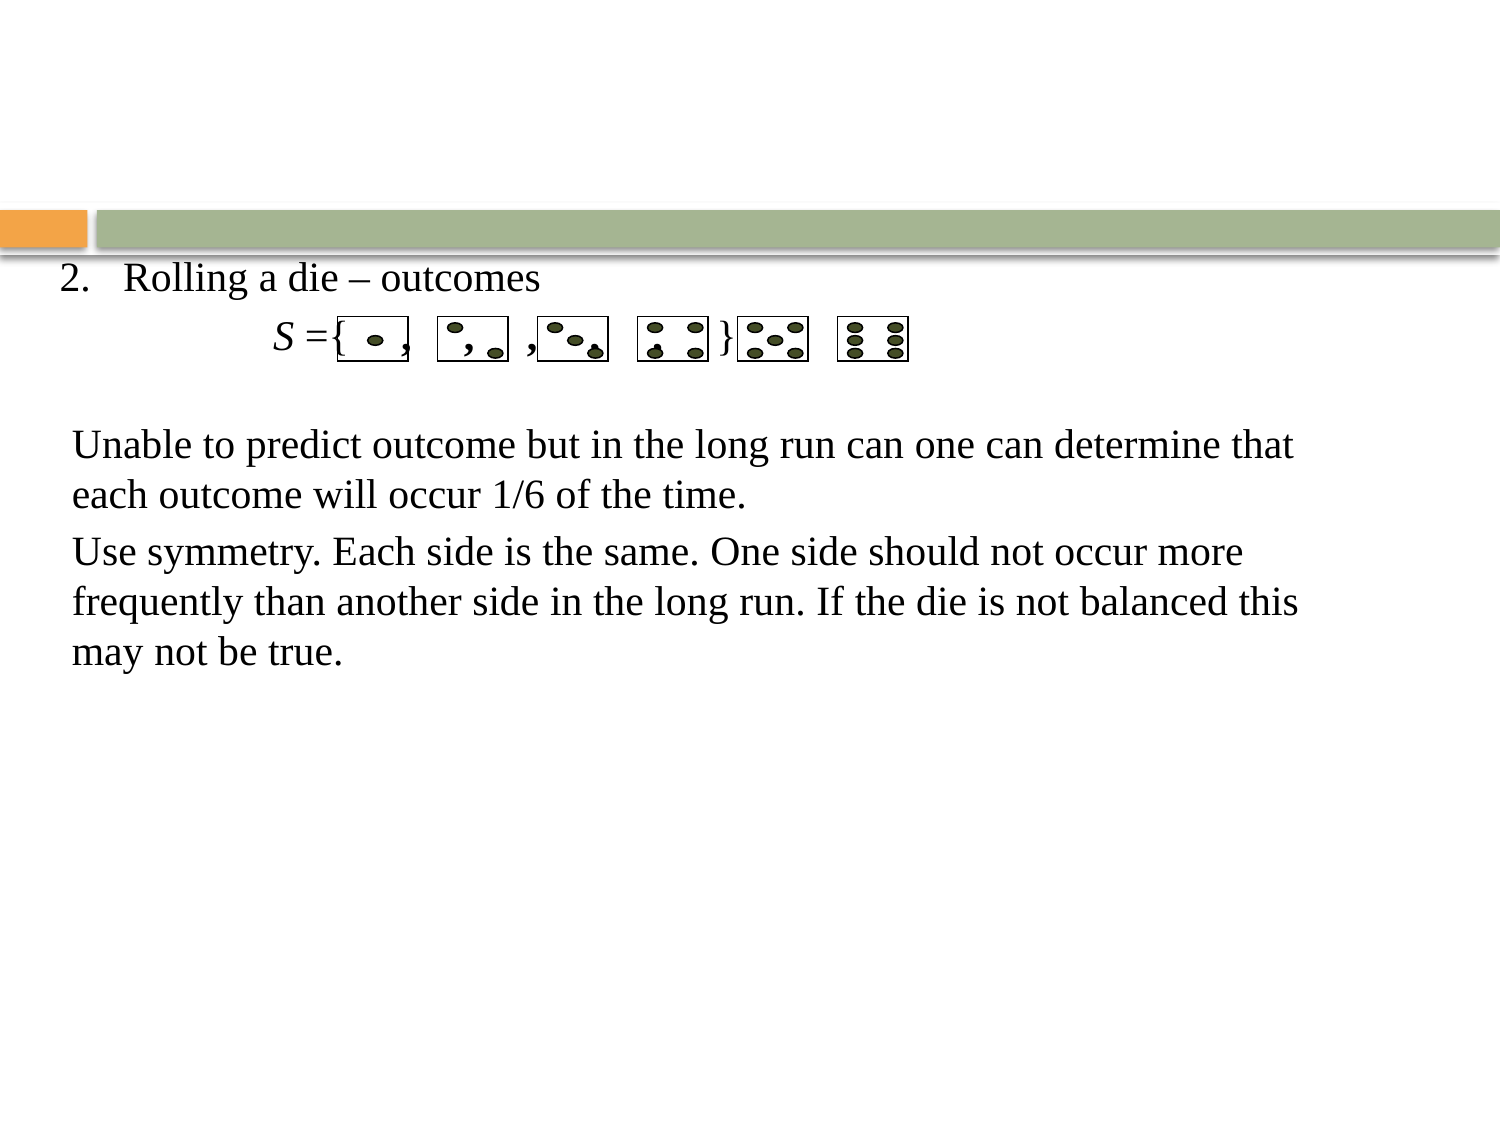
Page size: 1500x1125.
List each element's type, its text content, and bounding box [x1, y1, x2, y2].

text_box Unable to predict outcome but in the long run can one can determine that each outcome will occur 1/6 of the time. Use symmetry. Each side is the same. One side should not occur more frequently than another side in the long run. If the die is not balanced this may not be true. [62, 411, 1338, 793]
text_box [737, 316, 809, 362]
text_box Rolling a die – outcomes S ={ , , , , , } [50, 245, 1438, 380]
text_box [437, 316, 509, 362]
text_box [637, 316, 709, 362]
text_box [537, 316, 609, 362]
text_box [337, 316, 409, 362]
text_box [837, 316, 909, 362]
